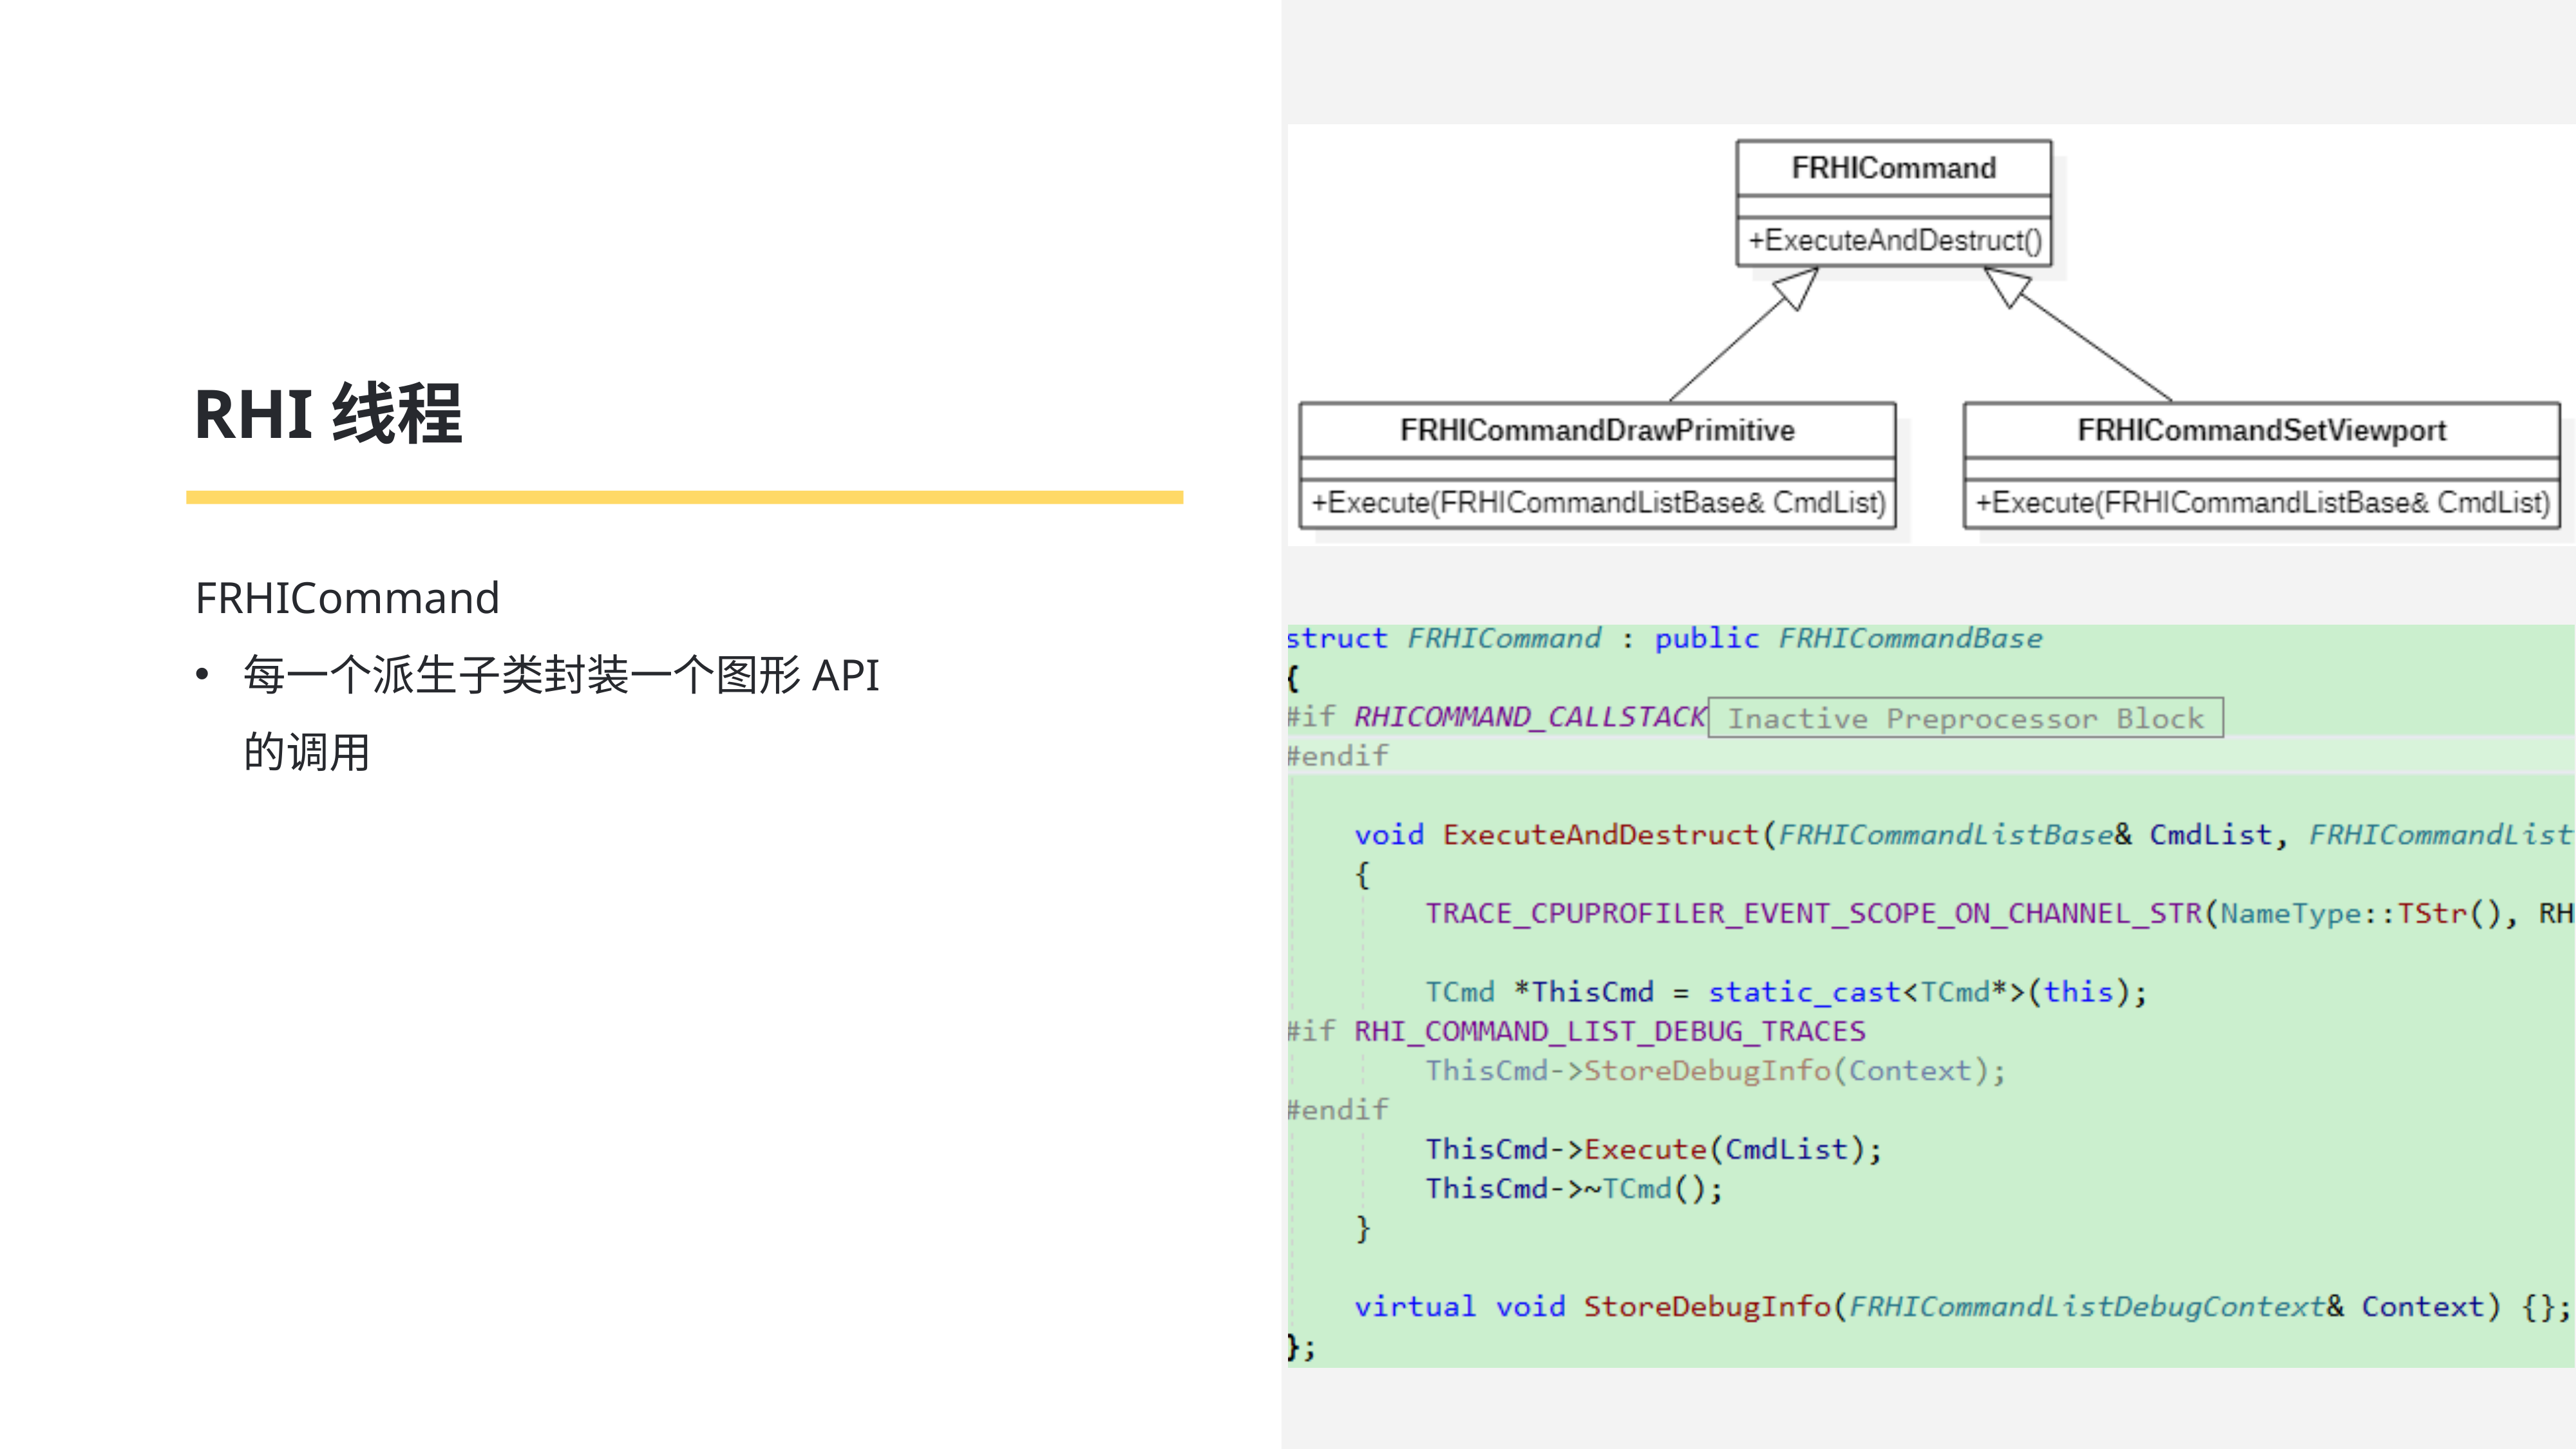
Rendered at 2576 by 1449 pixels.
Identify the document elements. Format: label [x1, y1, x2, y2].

text_box [1281, 0, 2576, 1449]
picture [1287, 124, 2576, 547]
text_box [186, 365, 1184, 775]
picture [1287, 625, 2575, 1368]
